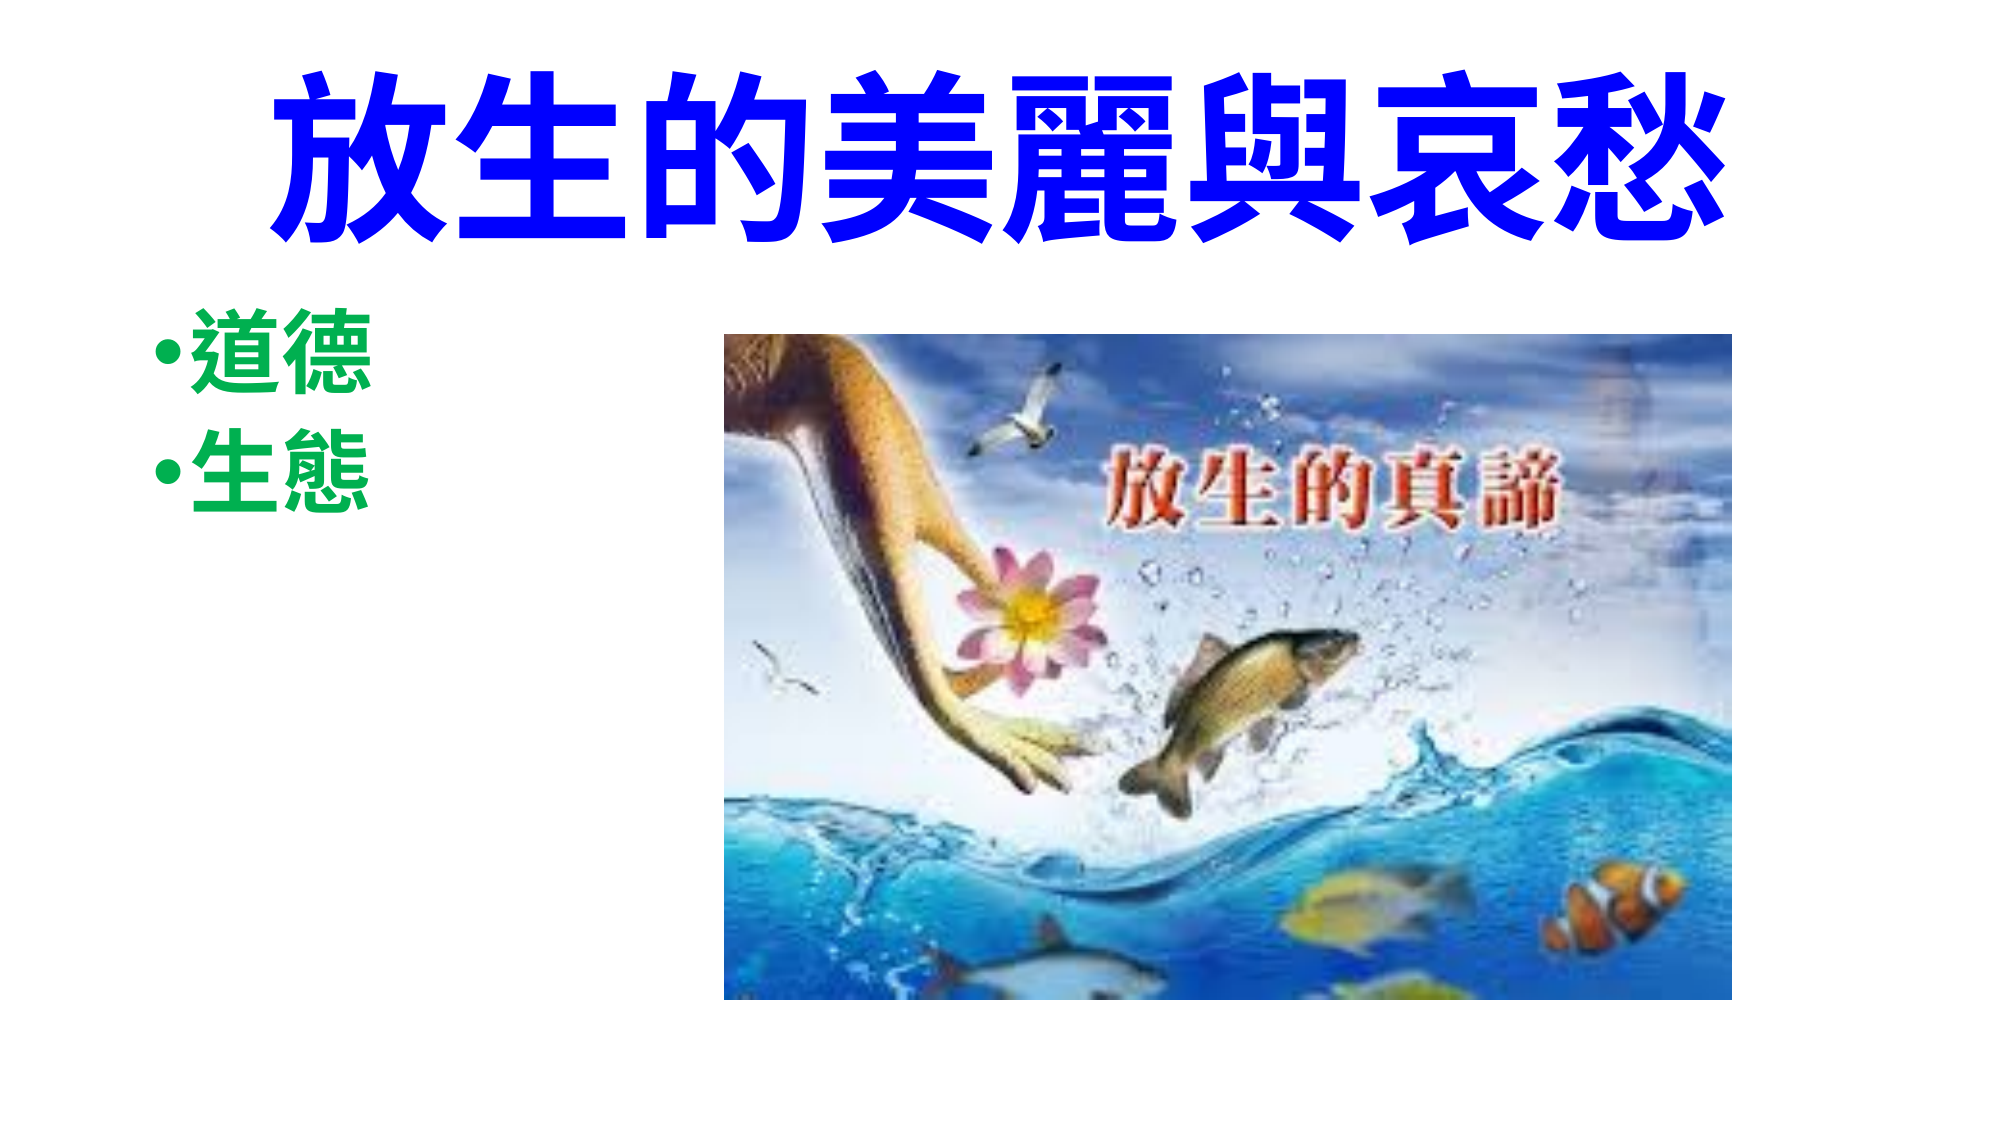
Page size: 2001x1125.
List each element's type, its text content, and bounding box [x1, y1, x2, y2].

title 放生的美麗與哀愁 [137, 59, 1863, 278]
list 道德 生態 [137, 299, 1863, 1014]
picture [724, 334, 1732, 1001]
